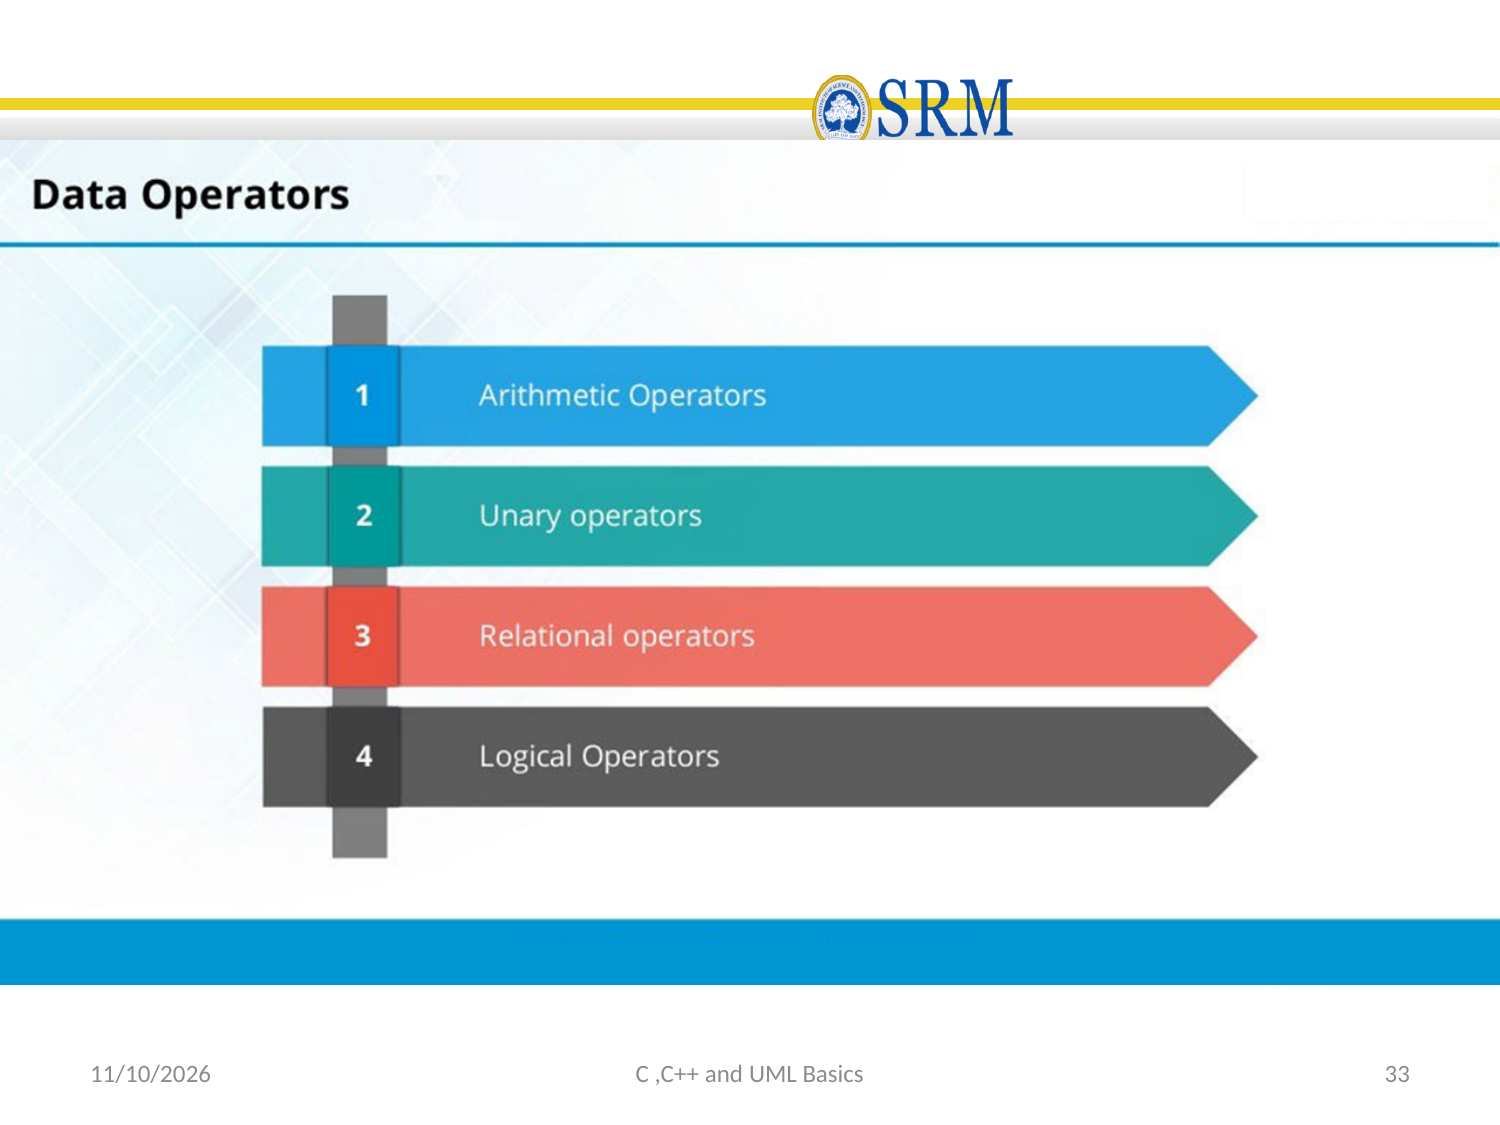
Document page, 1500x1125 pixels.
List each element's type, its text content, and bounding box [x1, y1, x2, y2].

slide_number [75, 1042, 425, 1103]
picture [0, 75, 1500, 920]
slide_number 33 [1074, 1042, 1425, 1103]
footer C ,C++ and UML Basics [512, 1042, 988, 1103]
